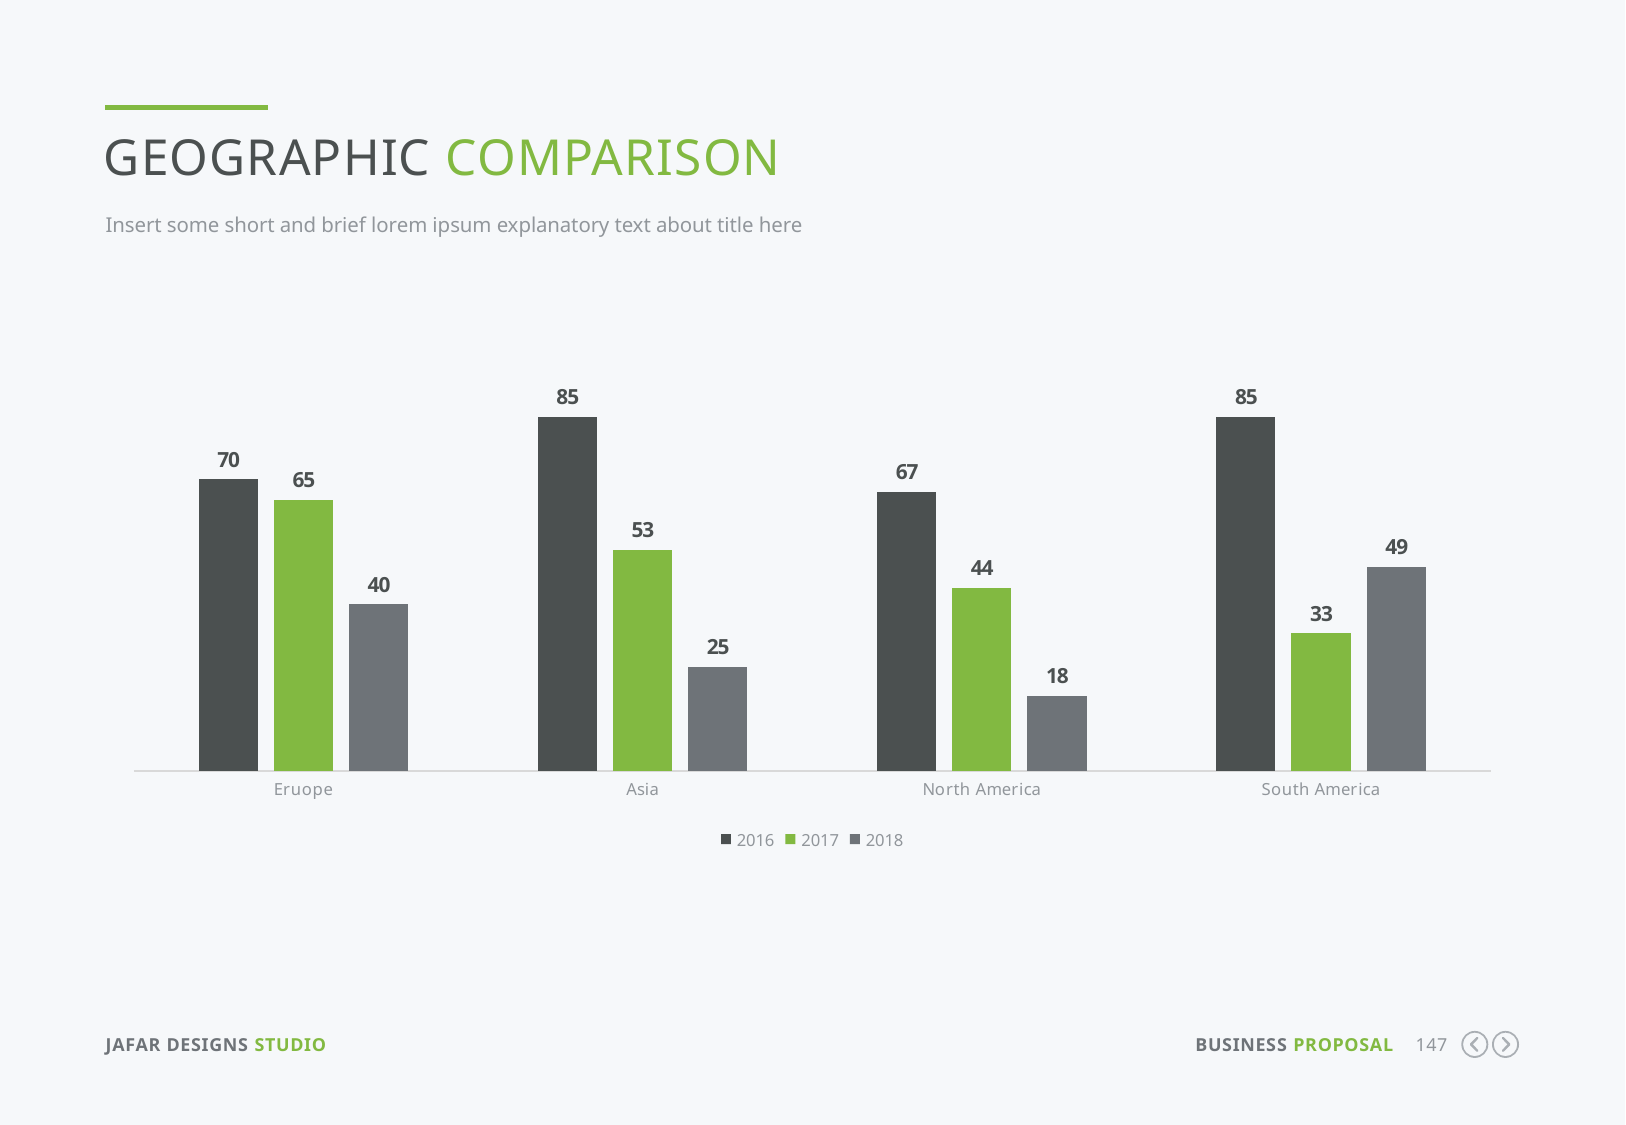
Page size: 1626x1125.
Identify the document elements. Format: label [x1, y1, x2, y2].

list [105, 209, 1519, 241]
chart [105, 343, 1519, 857]
list [103, 125, 1518, 188]
